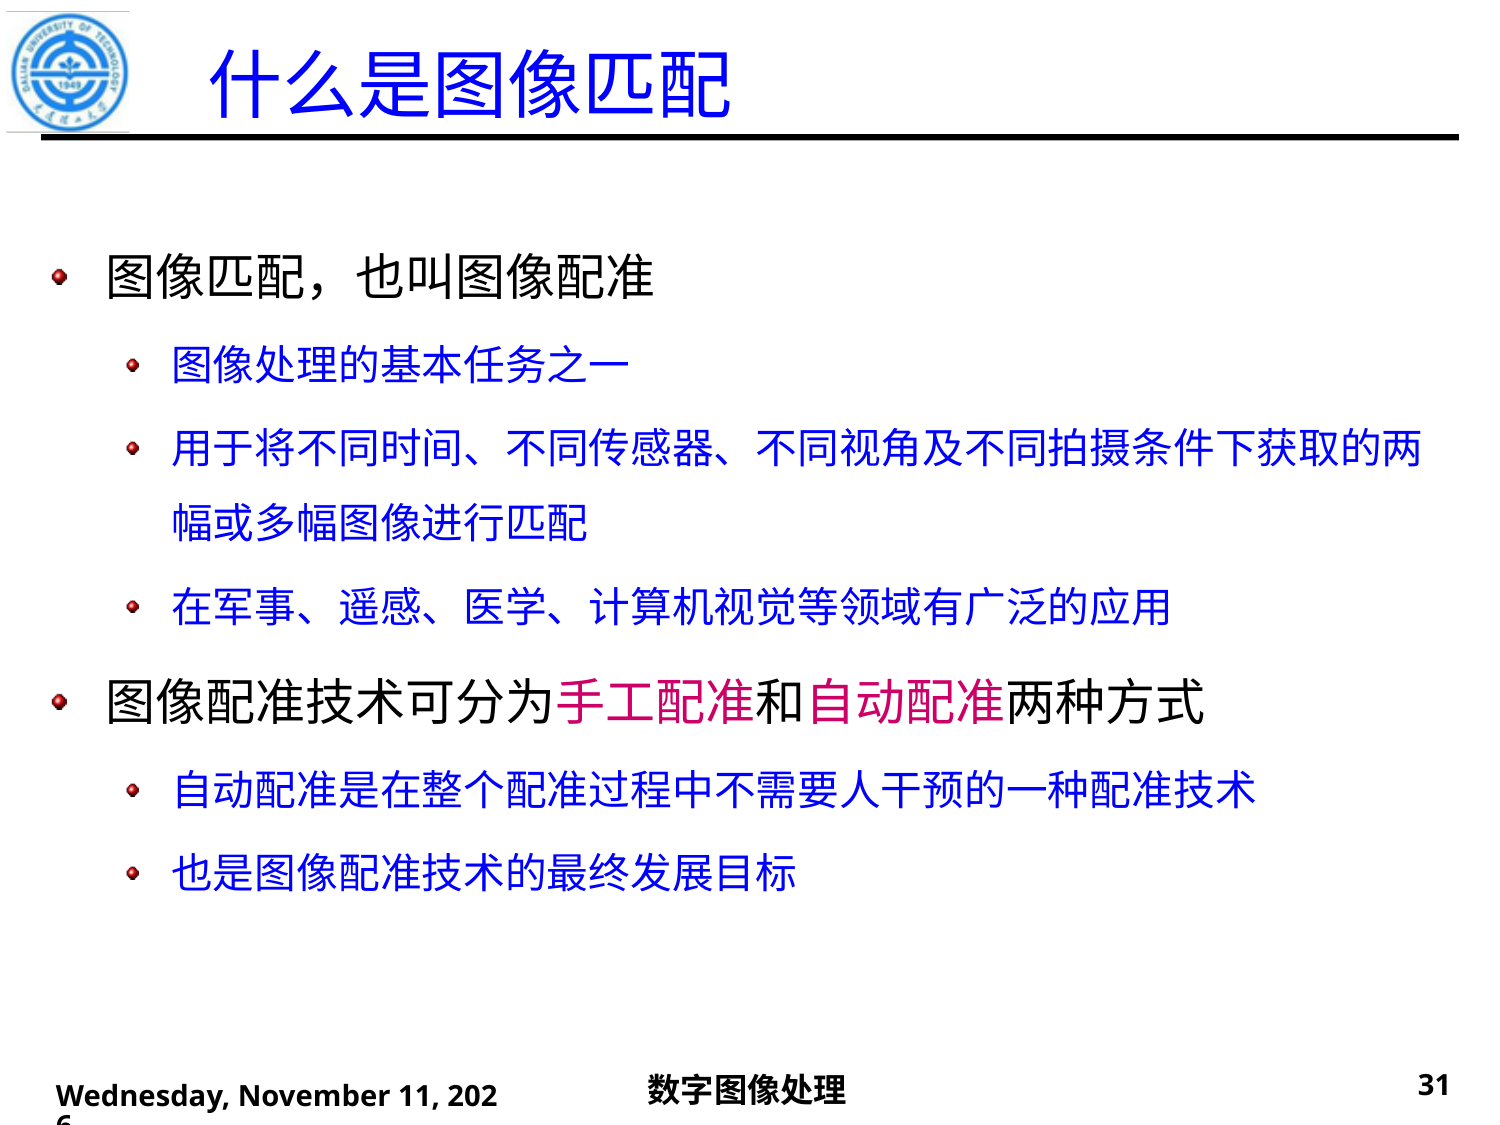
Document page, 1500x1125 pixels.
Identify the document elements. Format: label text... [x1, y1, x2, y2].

picture [124, 356, 139, 372]
picture [49, 691, 67, 710]
picture [6, 10, 130, 136]
picture [124, 781, 139, 797]
picture [49, 266, 67, 285]
list 图像匹配，也叫图像配准 图像处理的基本任务之一 用于将不同时间、不同传感器、不同视角及不同拍摄条件下获取的两幅或多幅图像进行匹配 在军事、遥感、医学、计算机视觉等领域有广泛的应用 图像配准技术可分为手工配准和自动配准两种方式 自动配准是在整个配准过程中不需要人干预的一种配准技术 也是图像配准技术的最终发展目标 [34, 207, 1467, 1107]
picture [124, 598, 139, 613]
picture [124, 864, 139, 880]
title 什么是图像匹配 [192, 35, 1290, 135]
picture [124, 439, 139, 455]
